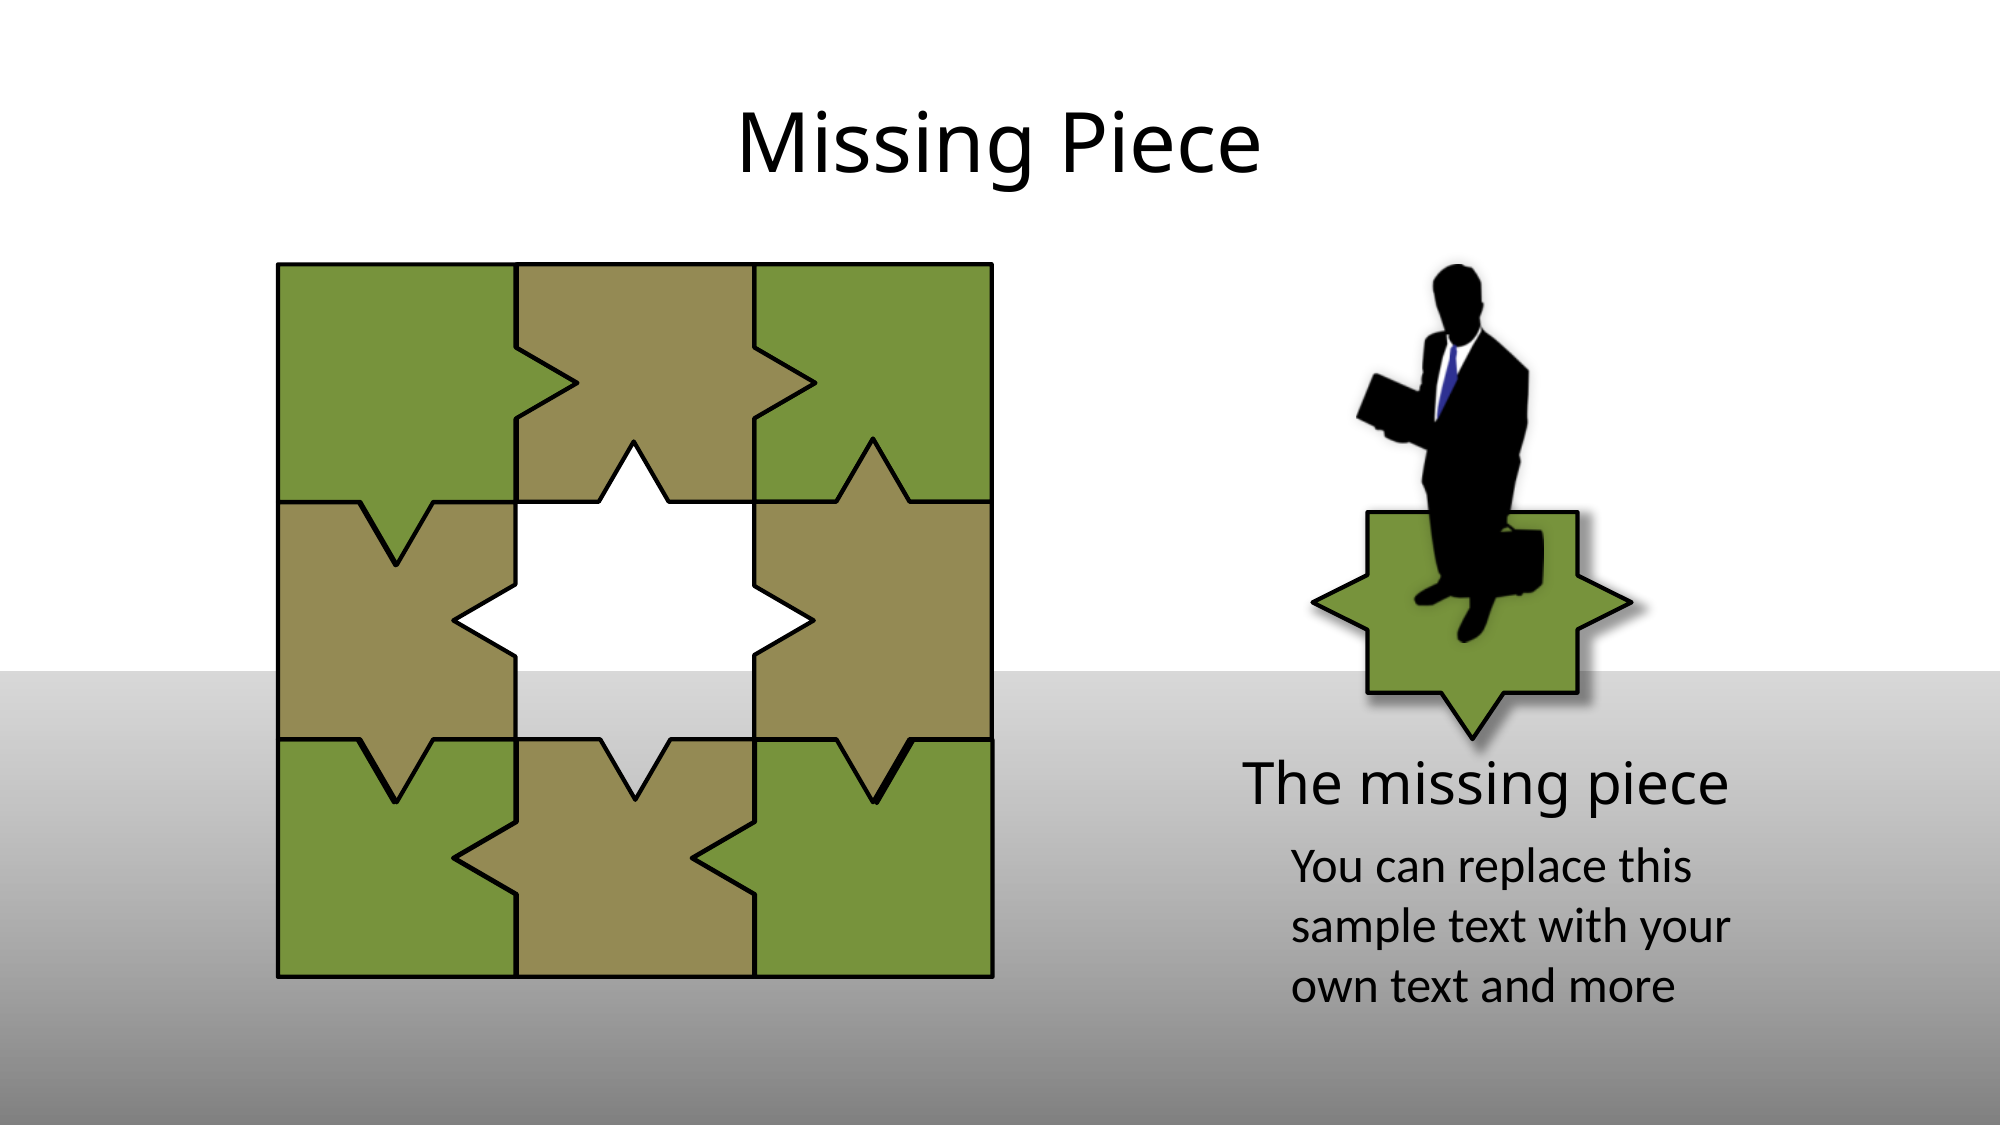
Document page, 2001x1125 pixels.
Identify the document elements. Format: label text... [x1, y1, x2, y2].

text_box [1275, 738, 1751, 1023]
text_box [1365, 510, 1634, 737]
picture [1356, 263, 1545, 644]
text_box [1310, 581, 1349, 623]
text_box [0, 669, 2000, 1125]
title Missing Piece [99, 45, 1900, 233]
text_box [277, 263, 993, 978]
